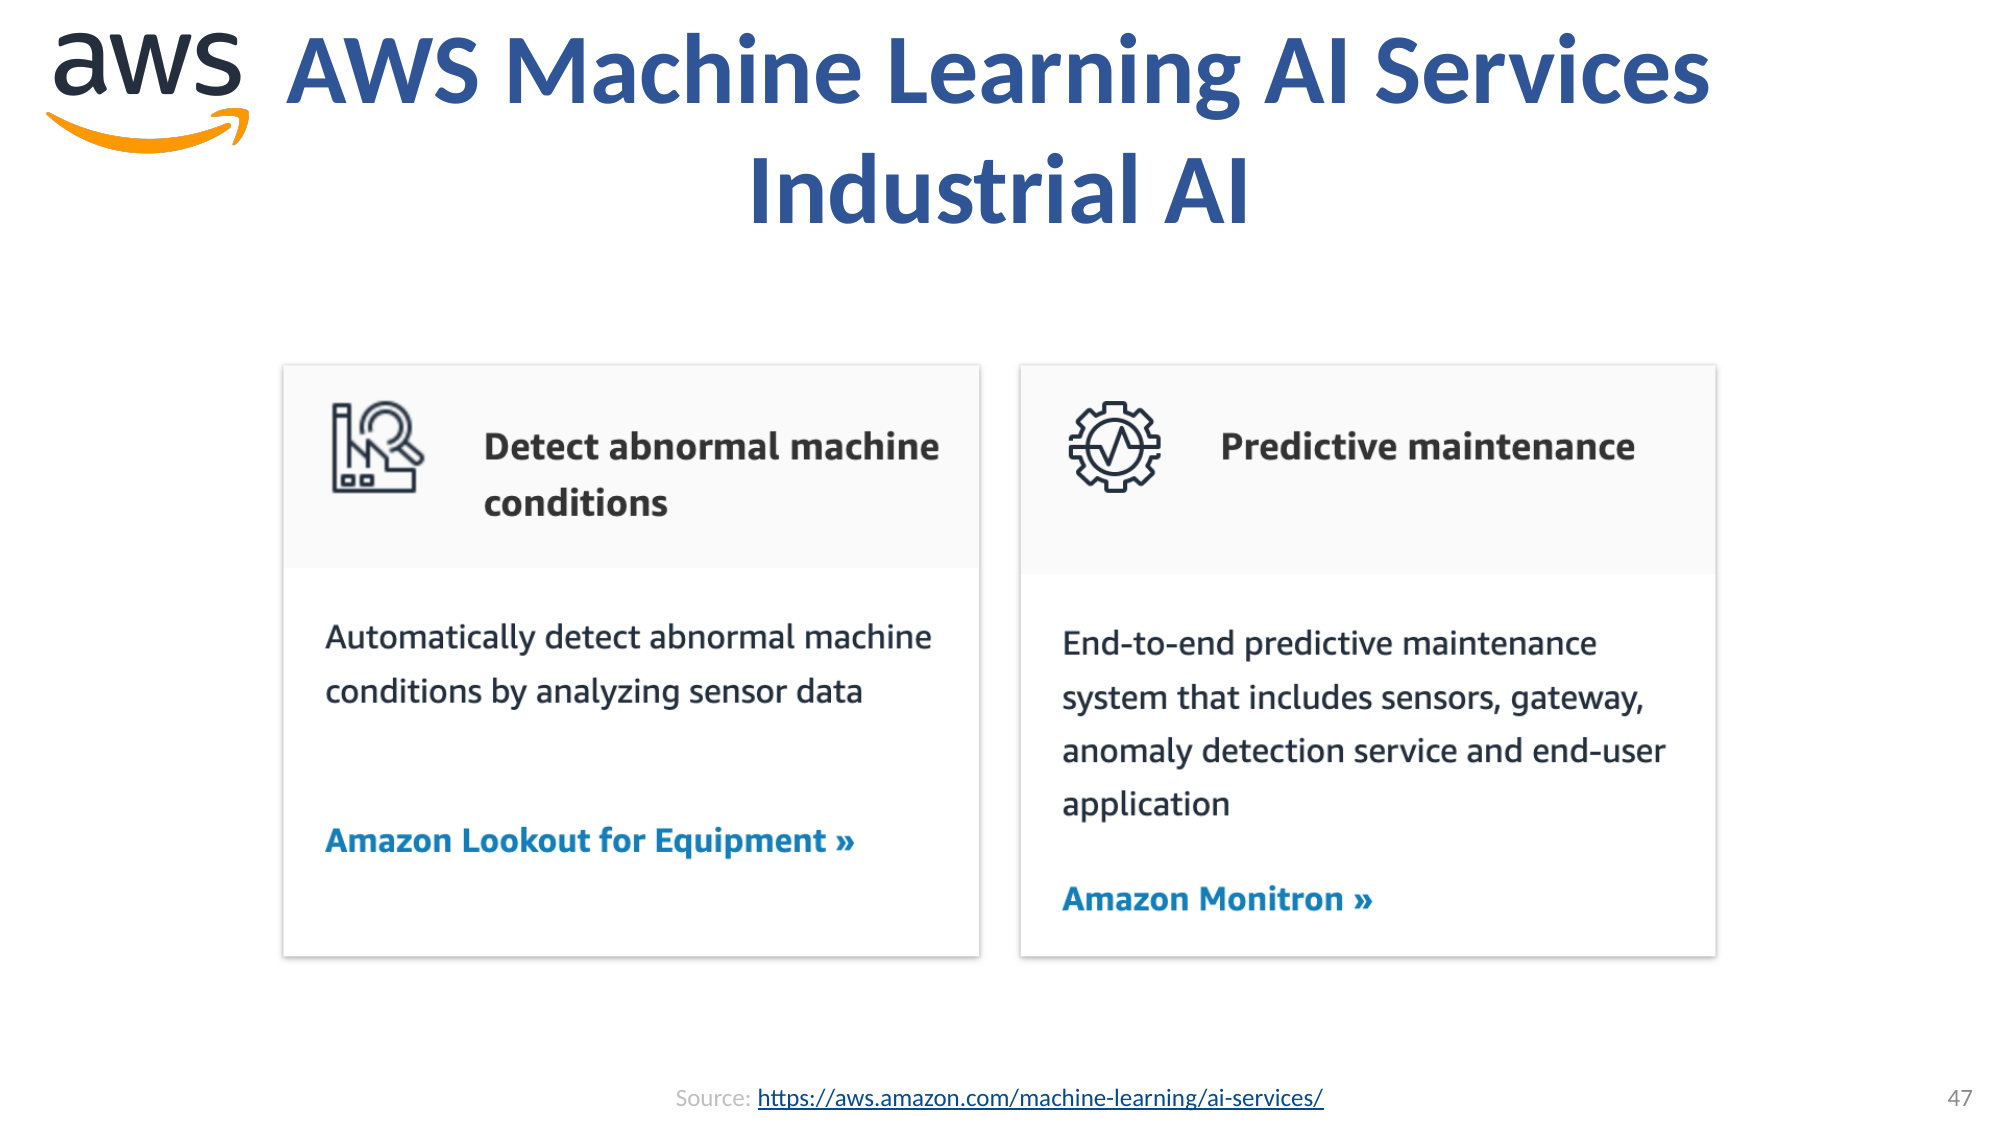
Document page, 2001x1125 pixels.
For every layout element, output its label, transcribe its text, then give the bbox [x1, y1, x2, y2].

text_box Source: https://aws.amazon.com/machine-learning/ai-services/ [236, 1074, 1764, 1119]
picture [271, 352, 1729, 972]
slide_number 47 [1830, 1076, 1989, 1116]
picture [45, 32, 250, 154]
title AWS Machine Learning AI Services Industrial AI [88, 0, 1912, 248]
